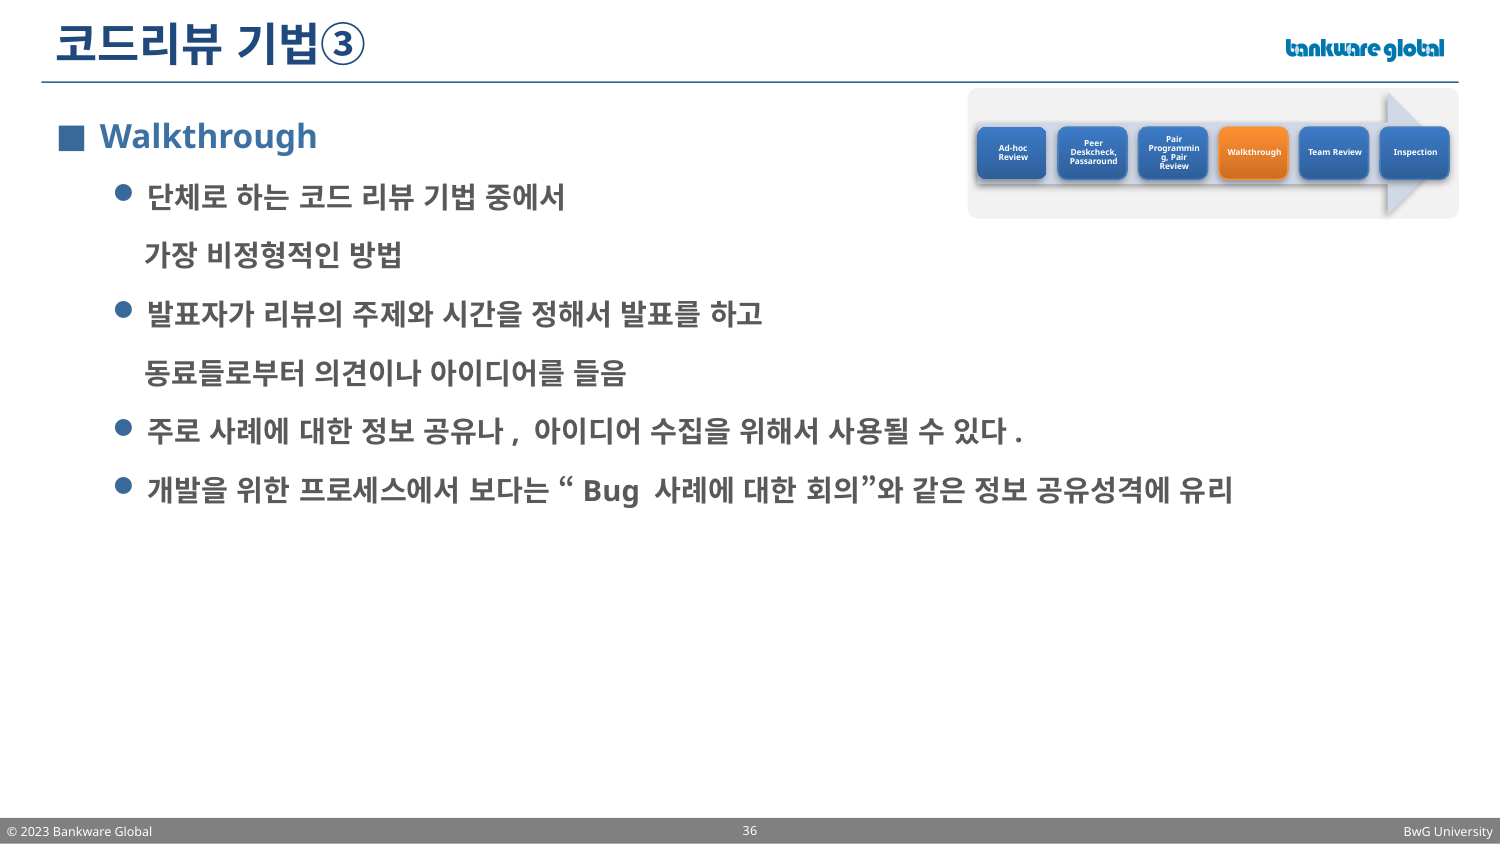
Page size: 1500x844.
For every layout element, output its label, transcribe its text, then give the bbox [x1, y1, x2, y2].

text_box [967, 87, 1460, 219]
title 코드리뷰 기법③ [40, 17, 1459, 77]
list Walkthrough 단체로 하는 코드 리뷰 기법 중에서 가장 비정형적인 방법 발표자가 리뷰의 주제와 시간을 정해서 발표를 하고 동료들로부터 의견이나 아이디어를 들음 주로 사례에 대한 정보 공유나, 아이디어 수집을 위해서 사용될 수 있다. 개발을 위한 프로세스에서 보다는 “Bug 사례에 대한 회의”와 같은 정보 공유성격에 유리 [40, 87, 1459, 785]
slide_number 36 [741, 823, 759, 840]
